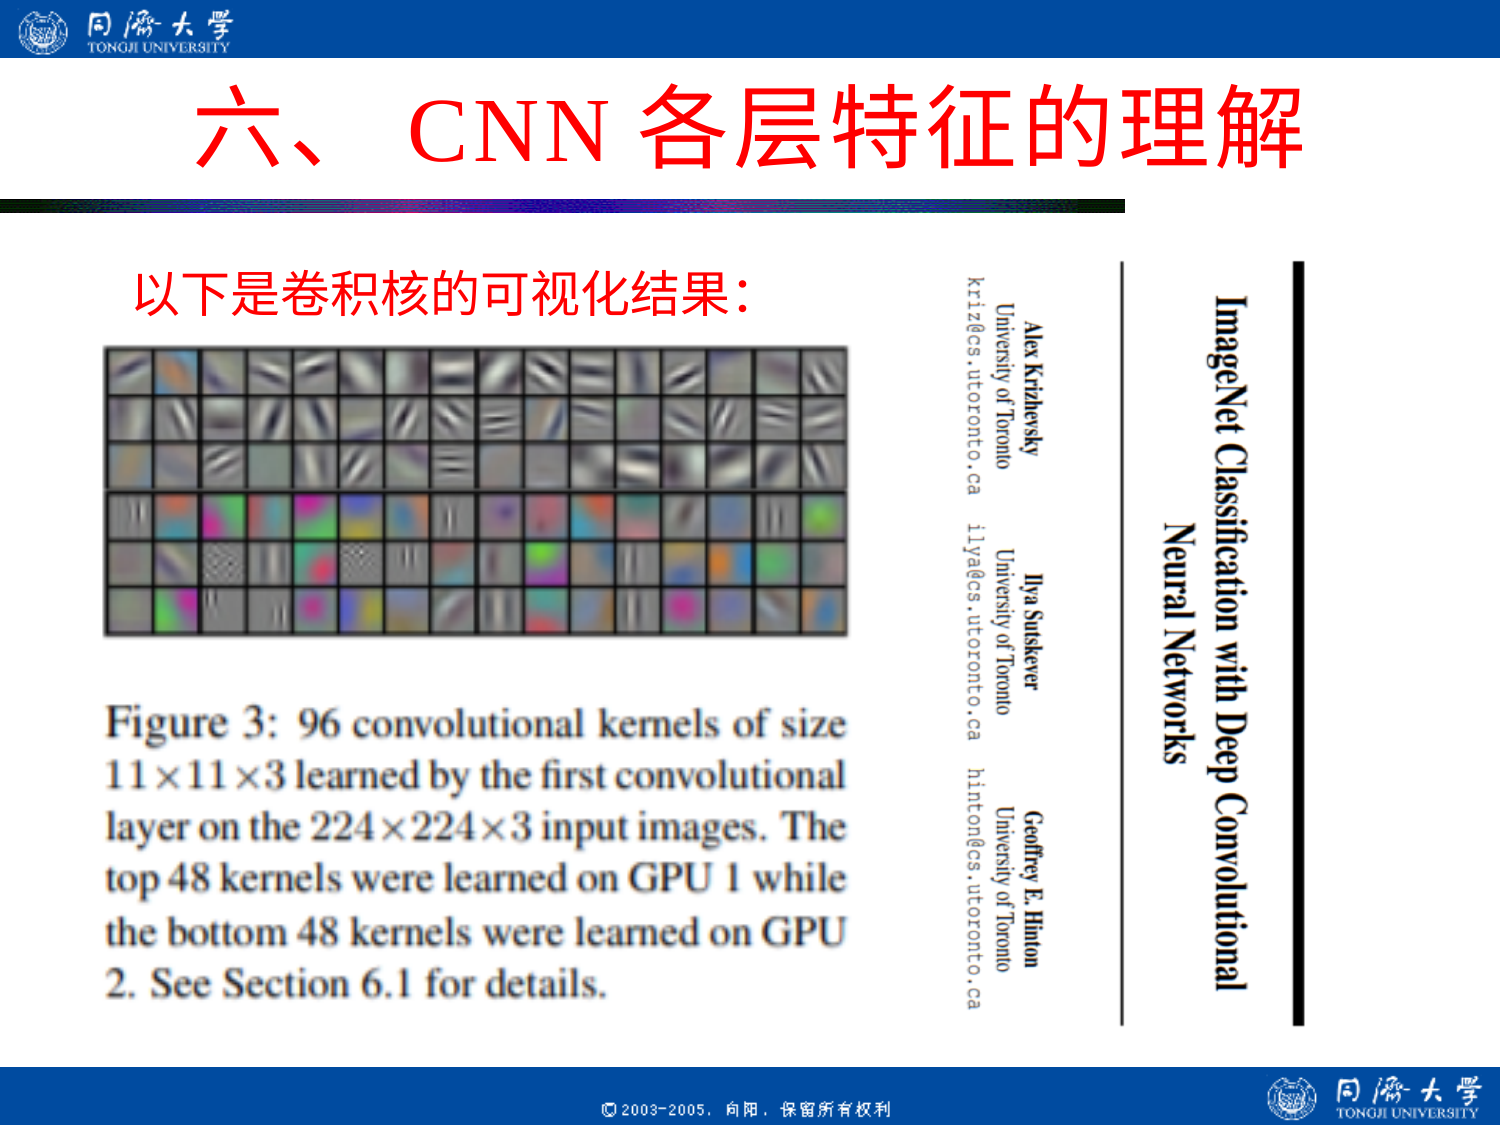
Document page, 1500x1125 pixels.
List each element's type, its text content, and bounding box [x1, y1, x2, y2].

text_box 以下是卷积核的可视化结果： [115, 255, 796, 298]
picture [0, 199, 1125, 213]
picture [0, 1067, 1500, 1125]
title 六、CNN各层特征的理解 [112, 62, 1388, 188]
picture [64, 228, 1500, 1040]
picture [0, 0, 1500, 58]
